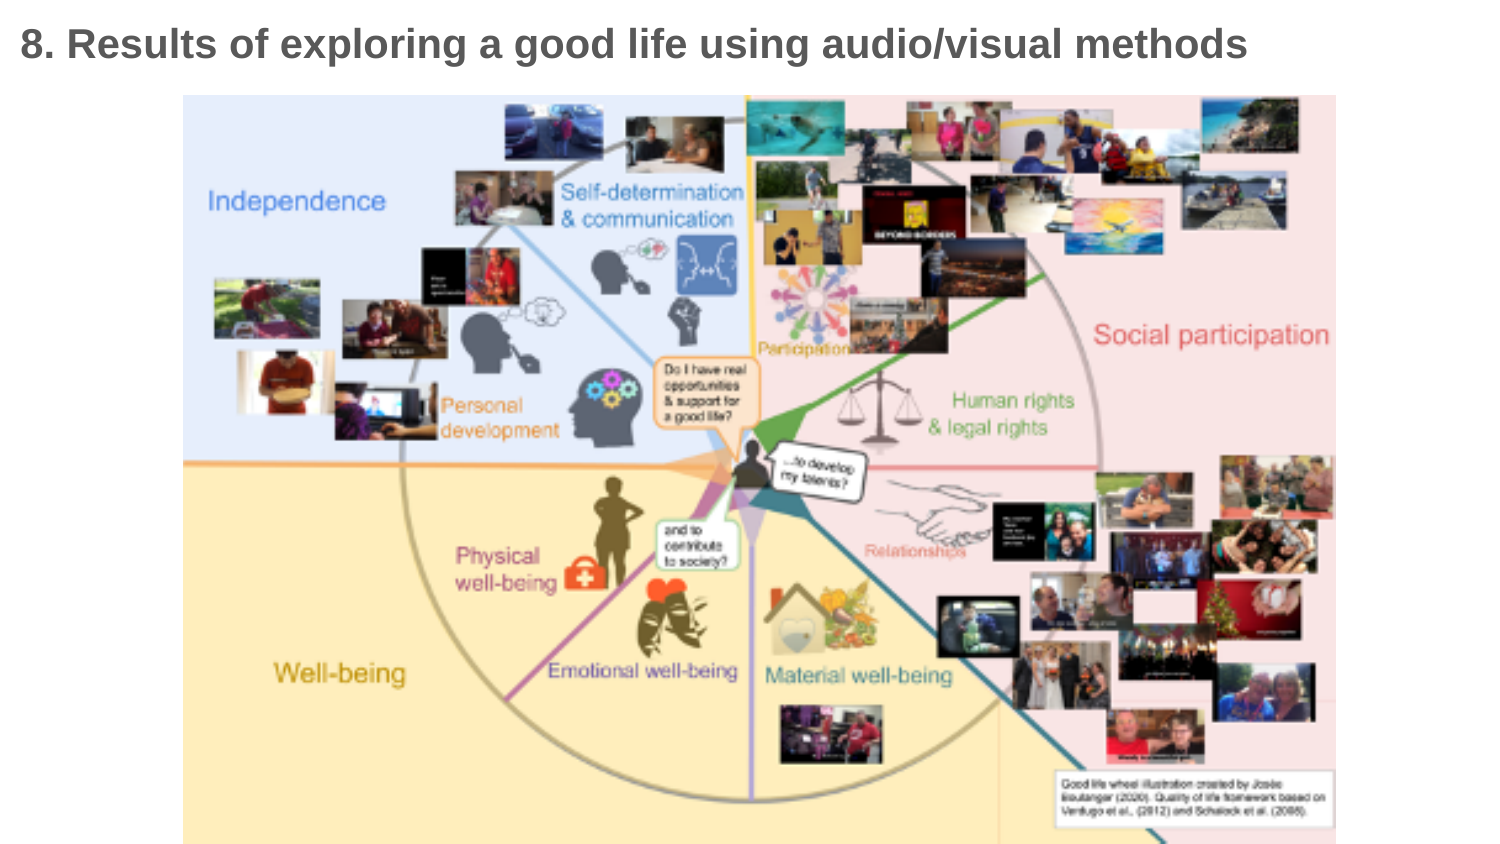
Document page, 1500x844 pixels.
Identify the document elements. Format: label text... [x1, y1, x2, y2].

list 8. Results of exploring a good life using audio/visual methods [0, 0, 1282, 88]
picture [183, 95, 1337, 844]
